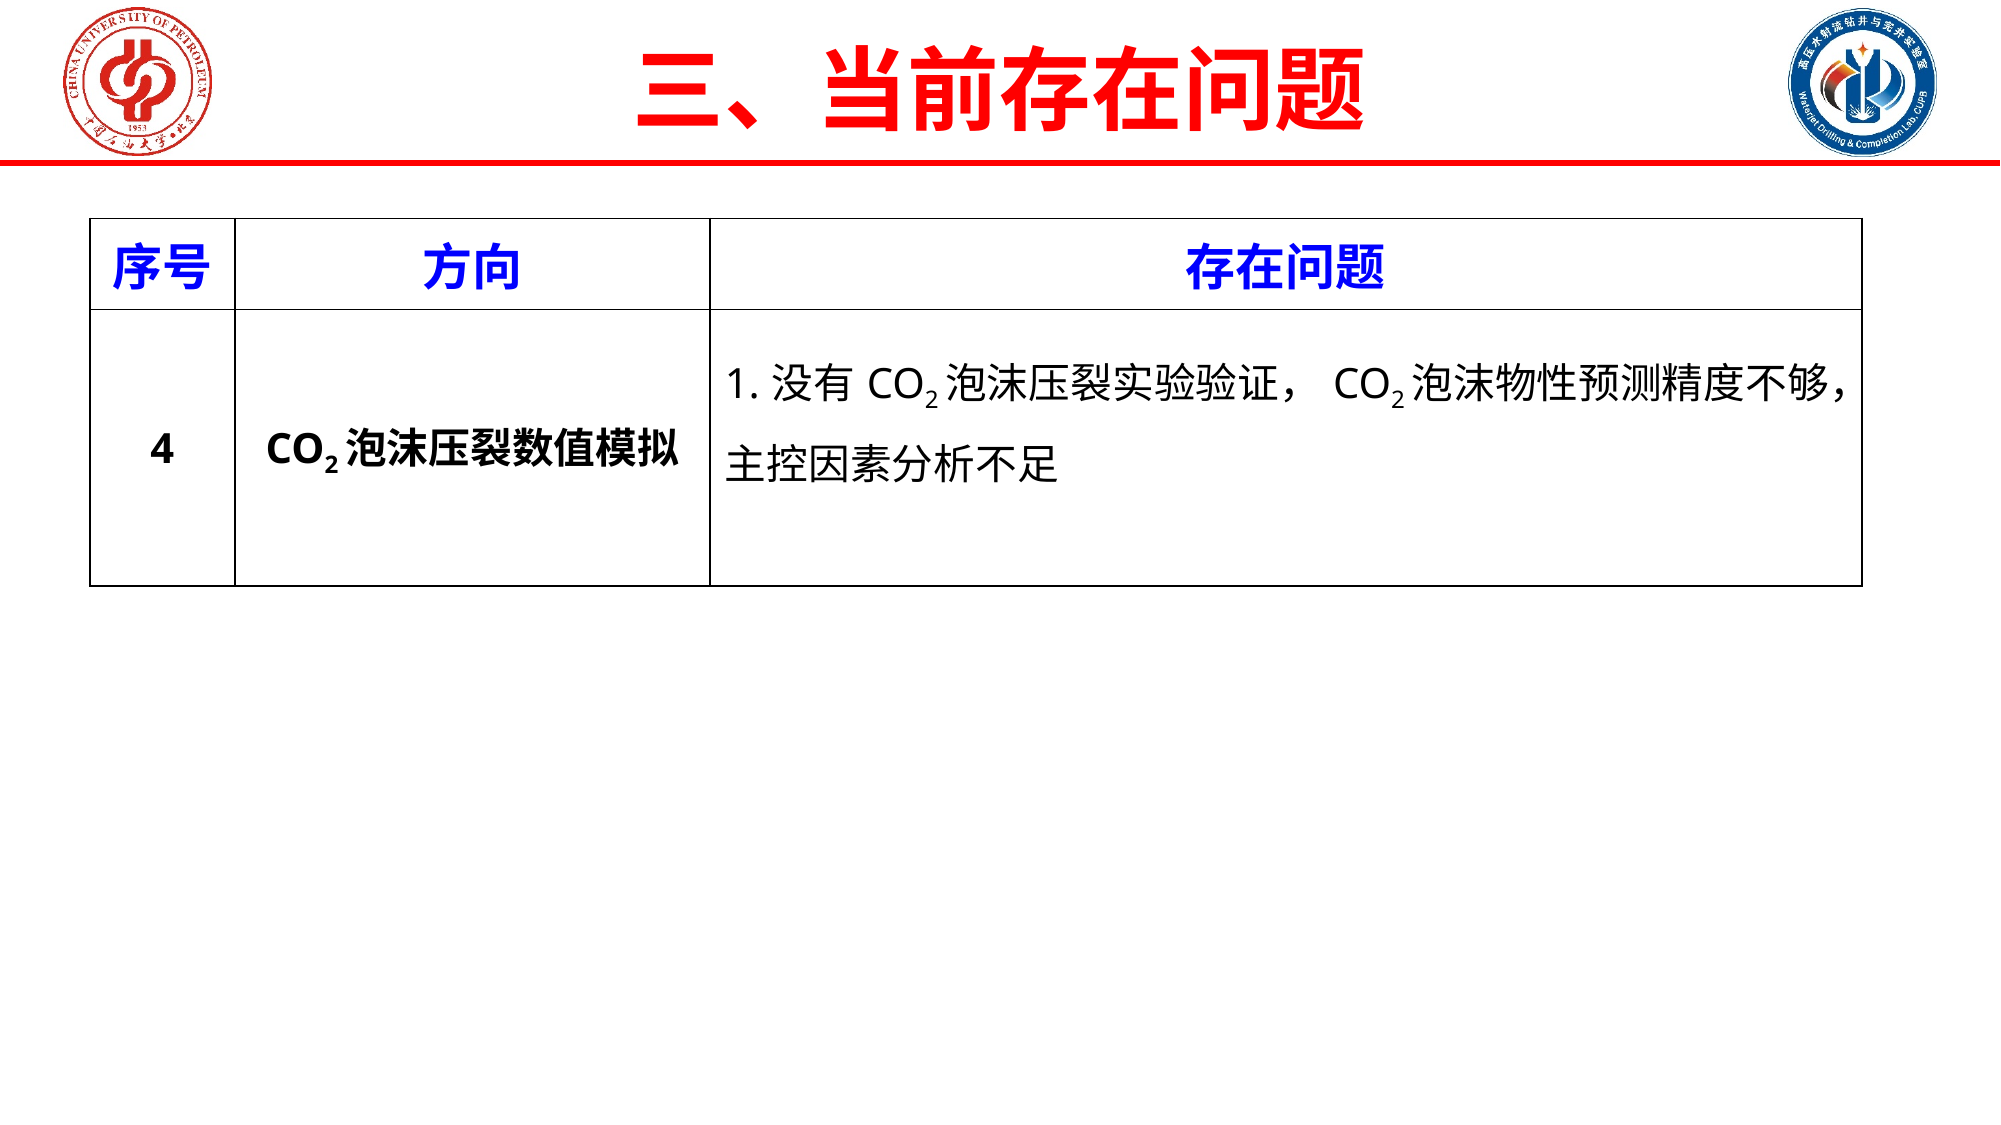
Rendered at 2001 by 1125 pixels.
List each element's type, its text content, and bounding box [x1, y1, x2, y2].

table_cell 4 [91, 310, 234, 585]
table_header 序号 [91, 219, 234, 309]
table_cell CO2泡沫压裂数值模拟 [236, 310, 709, 585]
picture [63, 7, 212, 156]
picture [1788, 8, 1937, 157]
table_header 存在问题 [711, 219, 1861, 309]
table_header 方向 [236, 219, 709, 309]
text_box 三、当前存在问题 [406, 28, 1594, 146]
table_cell 1.没有CO2泡沫压裂实验验证，CO2泡沫物性预测精度不够，主控因素分析不足 [711, 310, 1861, 585]
